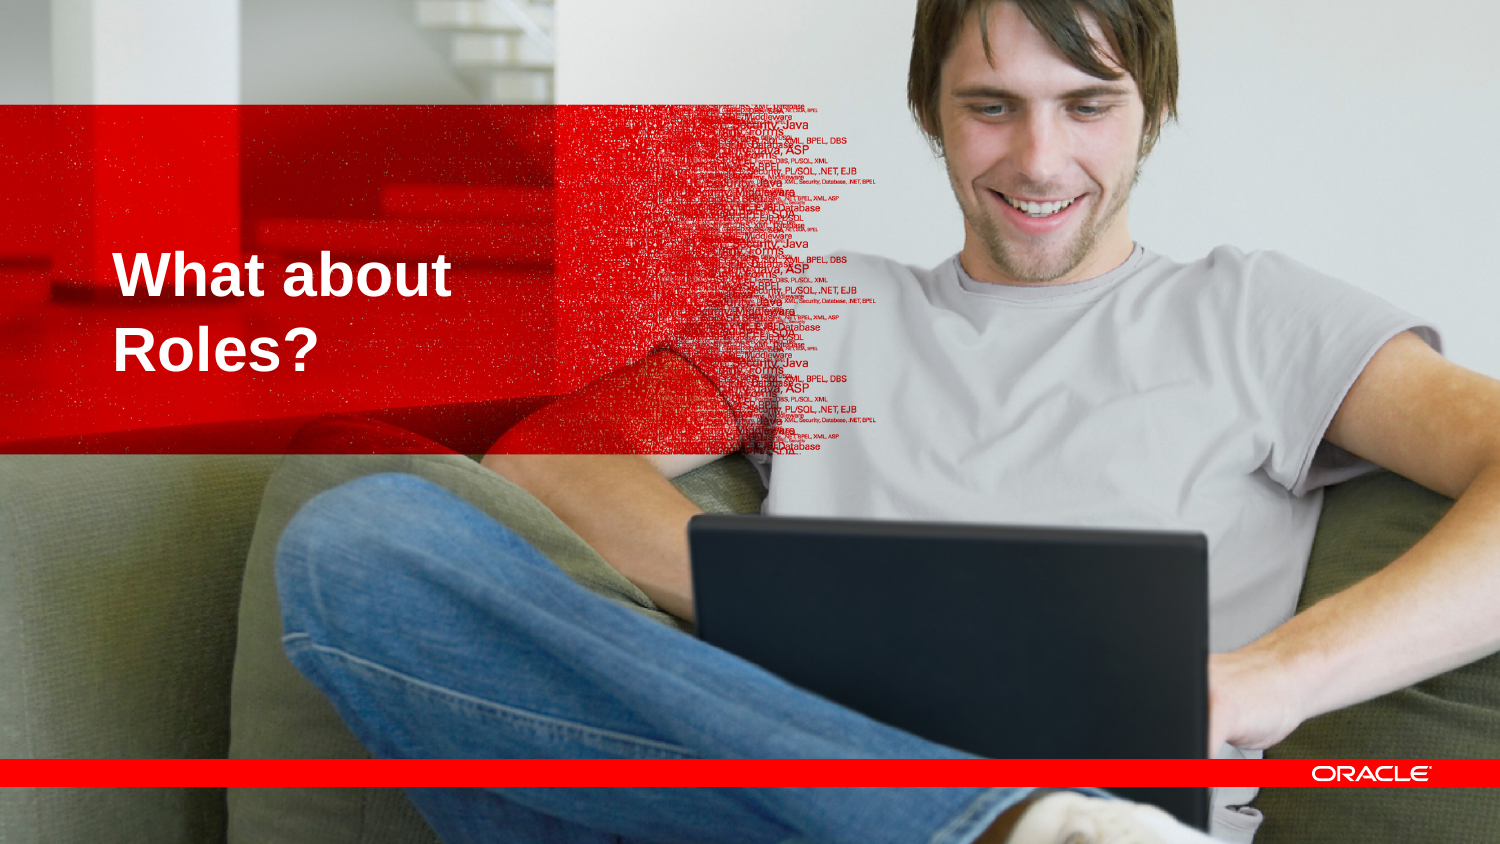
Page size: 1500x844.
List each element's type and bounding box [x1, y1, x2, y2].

picture [0, 0, 1500, 759]
picture [0, 788, 1500, 844]
text_box [0, 759, 1500, 788]
